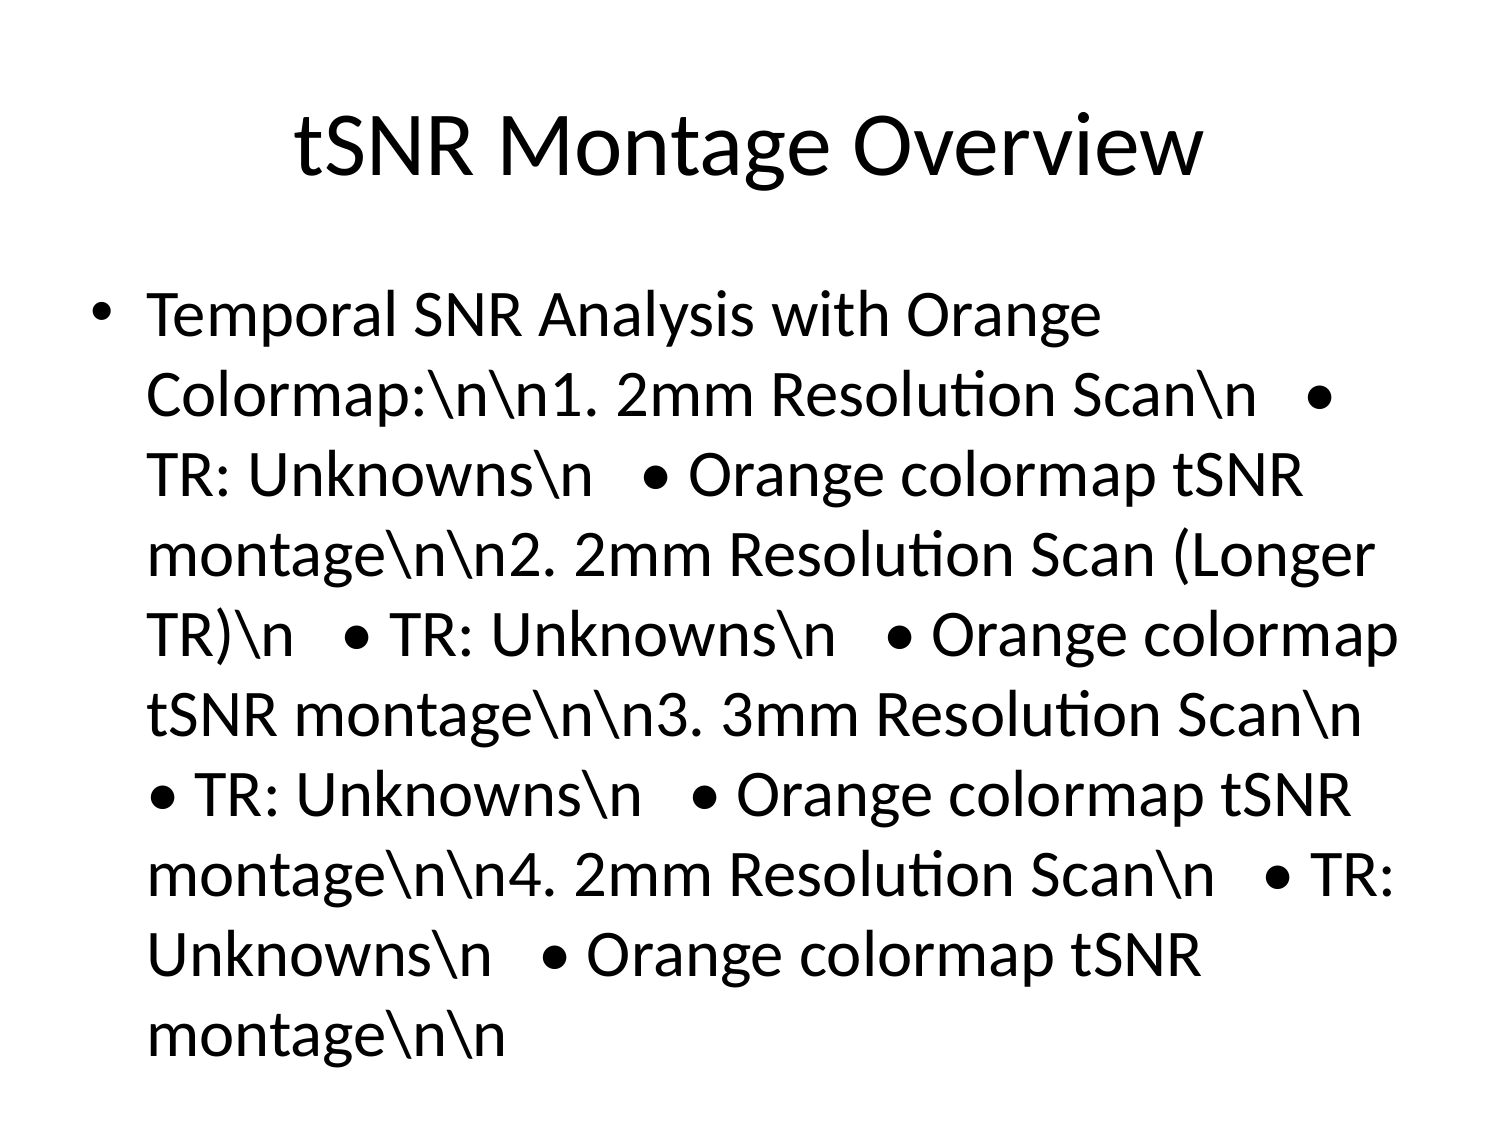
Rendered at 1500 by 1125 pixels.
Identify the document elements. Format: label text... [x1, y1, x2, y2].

title tSNR Montage Overview [75, 45, 1425, 233]
list Temporal SNR Analysis with Orange Colormap:\n\n1. 2mm Resolution Scan\n • TR: Unknowns\n • Orange colormap tSNR montage\n\n2. 2mm Resolution Scan (Longer TR)\n • TR: Unknowns\n • Orange colormap tSNR montage\n\n3. 3mm Resolution Scan\n • TR: Unknowns\n • Orange colormap tSNR montage\n\n4. 2mm Resolution Scan\n • TR: Unknowns\n • Orange colormap tSNR montage\n\n [75, 262, 1425, 1005]
